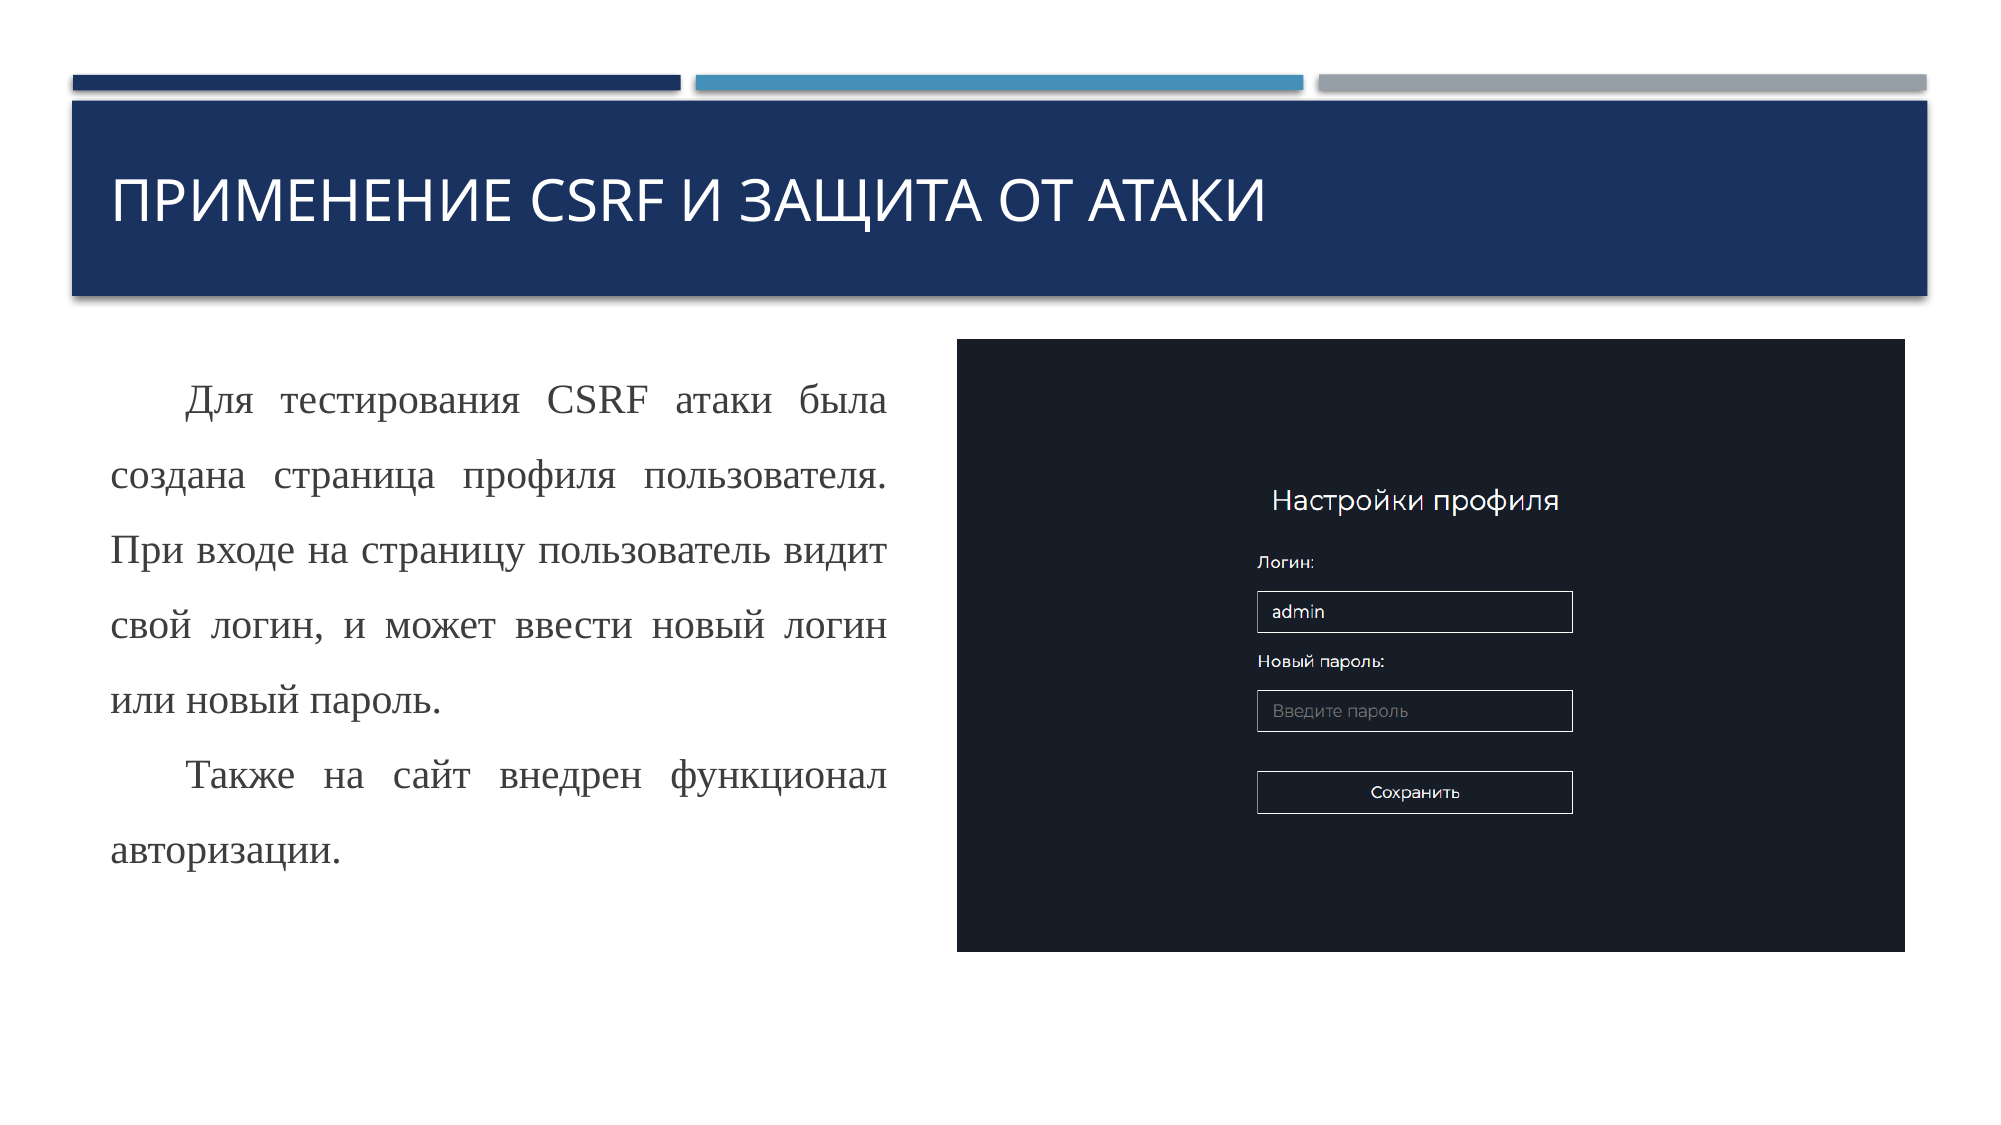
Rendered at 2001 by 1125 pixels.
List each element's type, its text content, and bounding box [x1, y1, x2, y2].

title Применение CSRF и защита от атаки [95, 115, 1905, 282]
picture [956, 339, 1906, 952]
list Для тестирования CSRF атаки была создана страница профиля пользователя. При входе на страницу пользователь видит свой логин, и может ввести новый логин или новый пароль. Также на сайт внедрен функционал авторизации. [95, 339, 903, 952]
